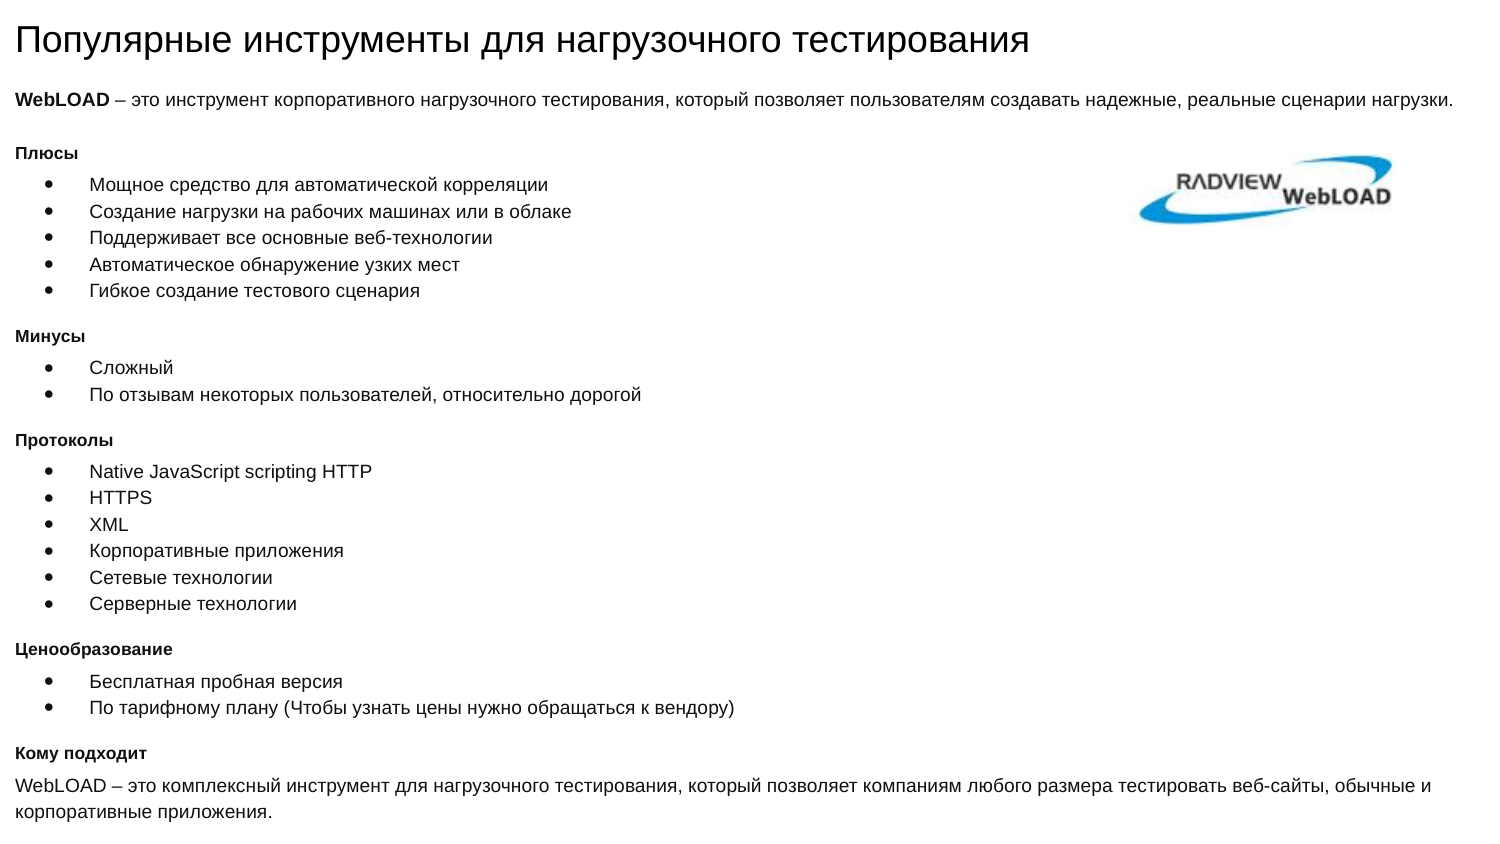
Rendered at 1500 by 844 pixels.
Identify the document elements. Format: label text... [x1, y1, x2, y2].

title Популярные инструменты для нагрузочного тестирования [0, 0, 1398, 94]
list WebLOAD – это инструмент корпоративного нагрузочного тестирования, который позволяет пользователям создавать надежные, реальные сценарии нагрузки. Плюсы Мощное средство для автоматической корреляции Создание нагрузки на рабочих машинах или в облаке Поддерживает все основные веб-технологии Автоматическое обнаружение узких мест Гибкое создание тестового сценария Минусы Сложный По отзывам некоторых пользователей, относительно дорогой Протоколы Native JavaScript scripting HTTP HTTPS XML Корпоративные приложения Сетевые технологии Серверные технологии Ценообразование Бесплатная пробная версия По тарифному плану (Чтобы узнать цены нужно обращаться к вендору) Кому подходит WebLOAD – это комплексный инструмент для нагрузочного тестирования, который позволяет компаниям любого размера тестировать веб-сайты, обычные и корпоративные приложения. [0, 68, 1500, 844]
picture [1127, 153, 1398, 226]
